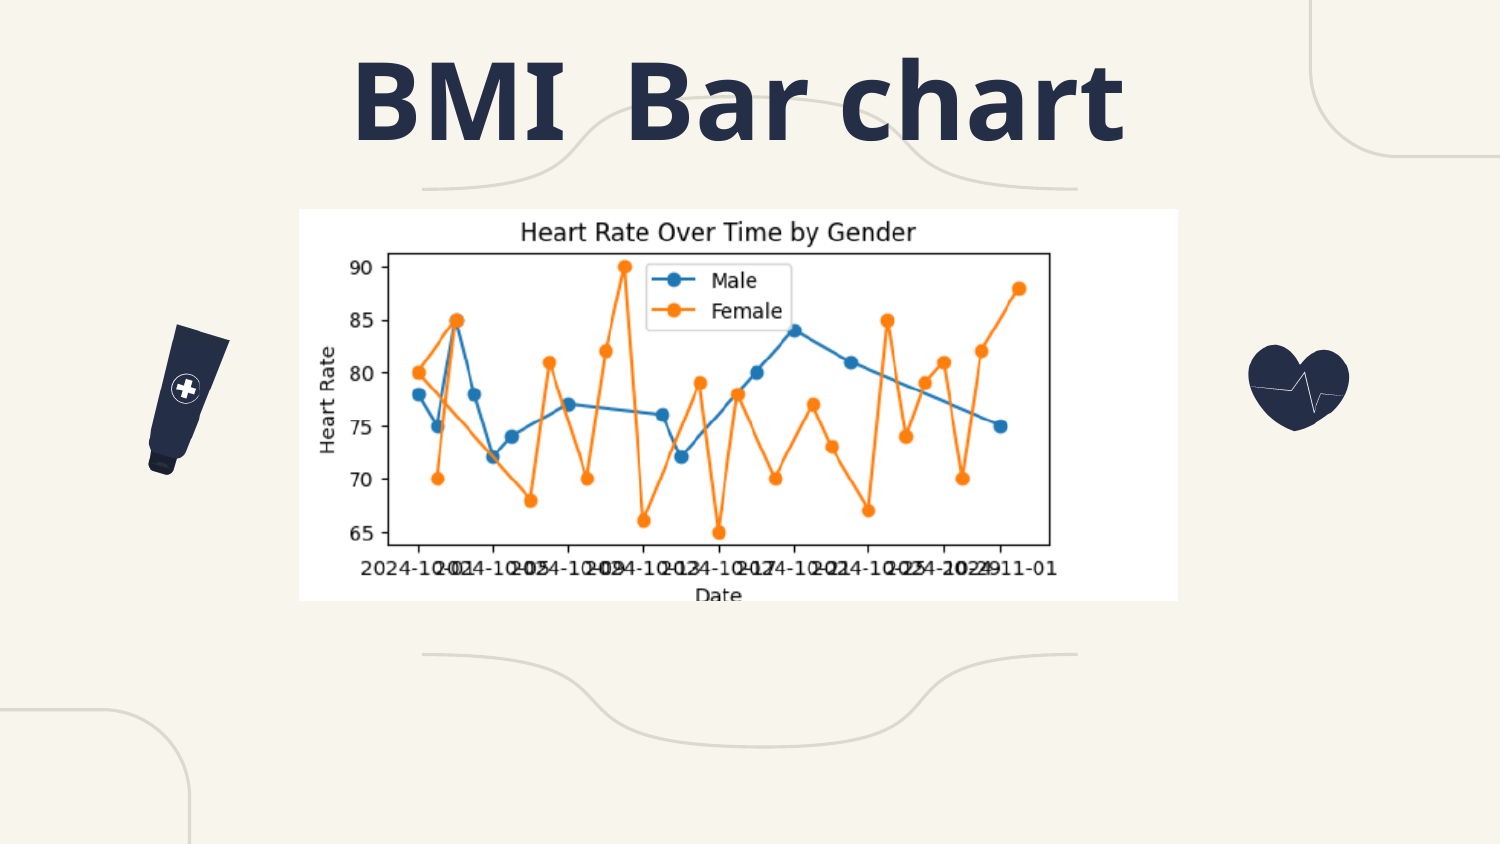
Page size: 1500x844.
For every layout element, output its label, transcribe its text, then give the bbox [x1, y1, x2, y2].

title BMI Bar chart [313, 9, 1164, 185]
picture [1202, 292, 1383, 469]
picture [299, 209, 1178, 601]
picture [95, 274, 276, 511]
